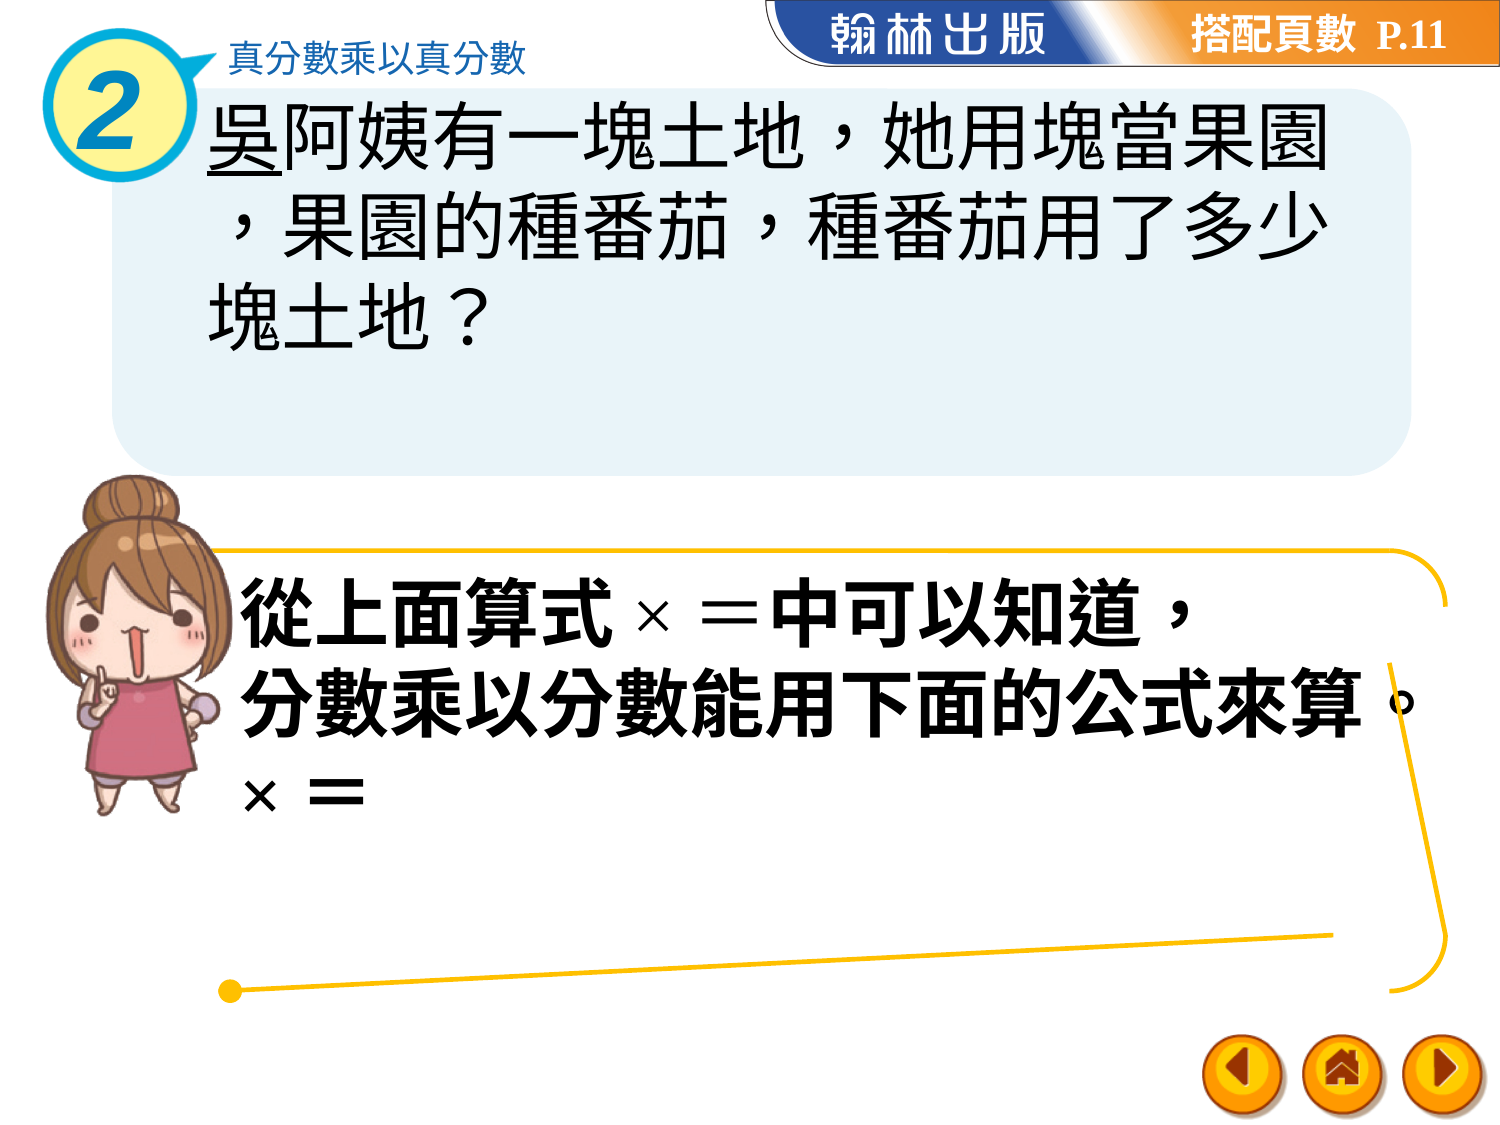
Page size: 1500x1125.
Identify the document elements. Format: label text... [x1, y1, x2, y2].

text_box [188, 550, 1446, 1004]
picture [1302, 1034, 1388, 1120]
picture [40, 22, 219, 185]
text_box [109, 86, 1414, 479]
picture [765, 0, 1393, 67]
picture [1402, 1034, 1488, 1120]
text_box 真分數乘以真分數 [227, 35, 727, 97]
picture [1202, 1034, 1288, 1120]
picture [28, 461, 239, 831]
text_box 11 [1393, 0, 1500, 67]
picture [1387, 24, 1393, 36]
